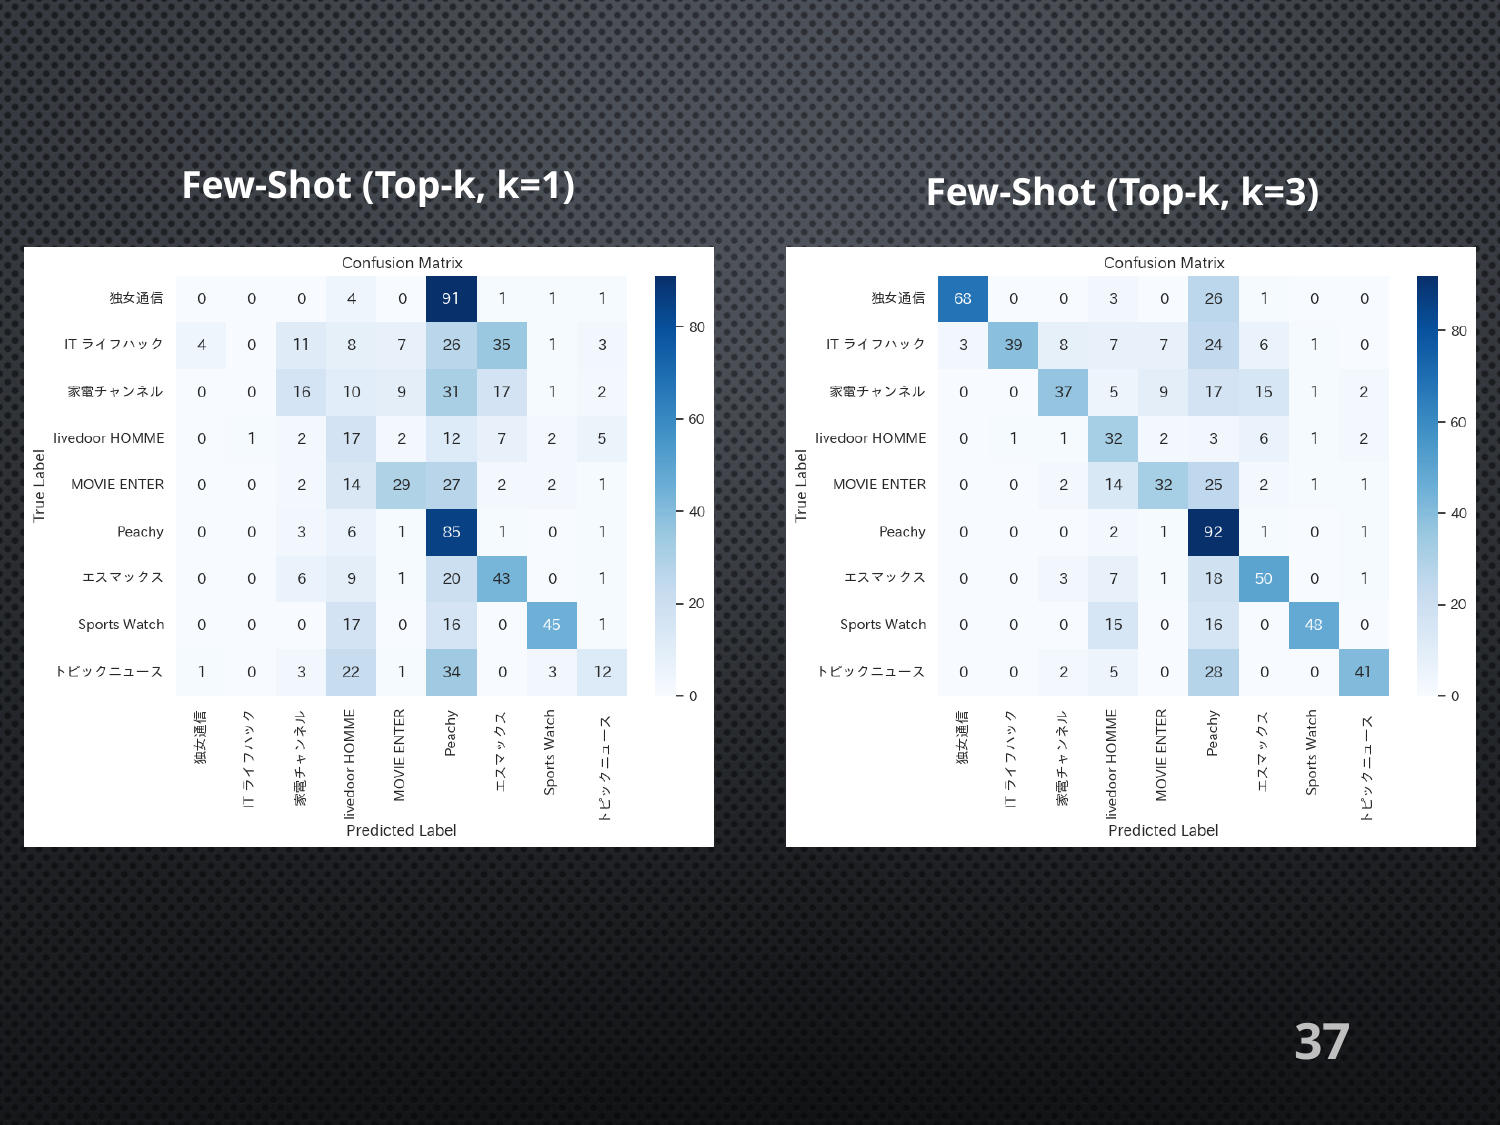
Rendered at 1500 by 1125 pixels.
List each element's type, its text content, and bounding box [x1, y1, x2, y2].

text_box Few-Shot (Top-k, k=1) [166, 153, 608, 214]
picture [785, 246, 1476, 847]
picture [23, 246, 714, 847]
text_box Few-Shot (Top-k, k=3) [910, 161, 1352, 221]
slide_number 37 [1171, 1013, 1367, 1074]
